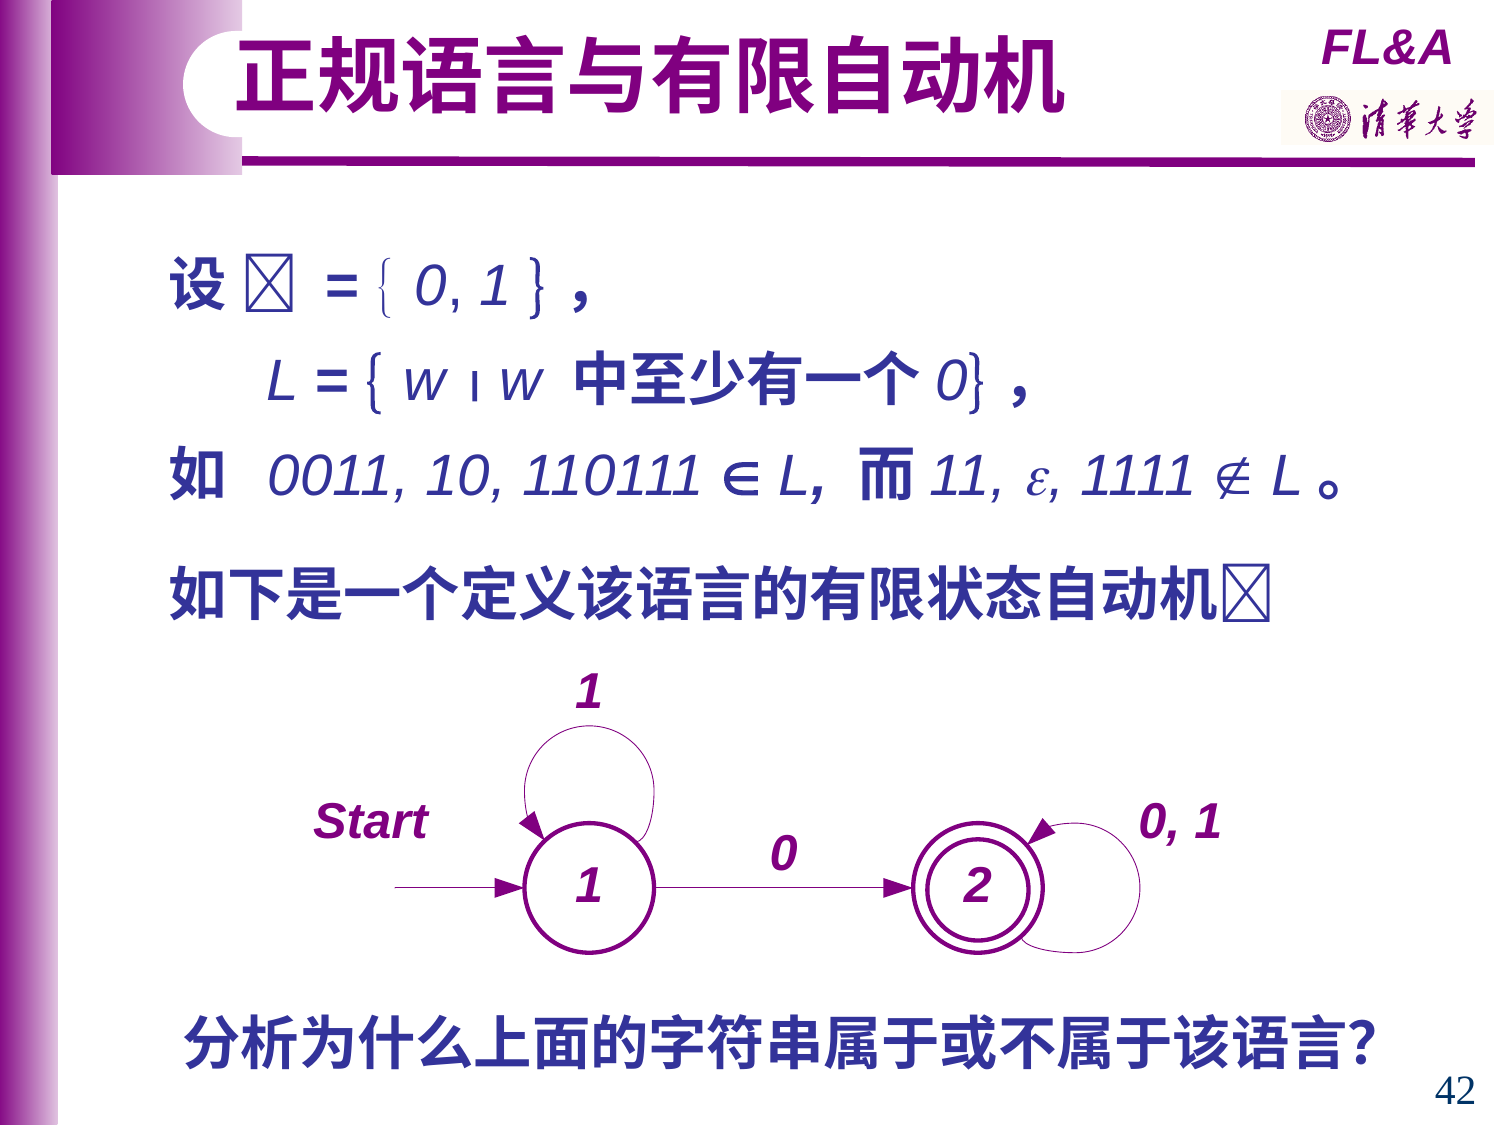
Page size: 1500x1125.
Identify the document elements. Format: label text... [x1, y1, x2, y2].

text_box 分析为什么上面的字符串属于或不属于该语言？ [88, 1006, 1500, 1085]
text_box 设  =  0, 1 ， L =  w  w 中至少有一个0， 如 0011, 10, 110111  L, 而11, , 1111  L。 如下是一个定义该语言的有限状态自动机 [154, 239, 1430, 635]
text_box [277, 656, 1274, 989]
text_box 42 [1411, 1085, 1500, 1122]
picture [1281, 90, 1494, 145]
text_box 正规语言与有限自动机 [219, 27, 1082, 132]
